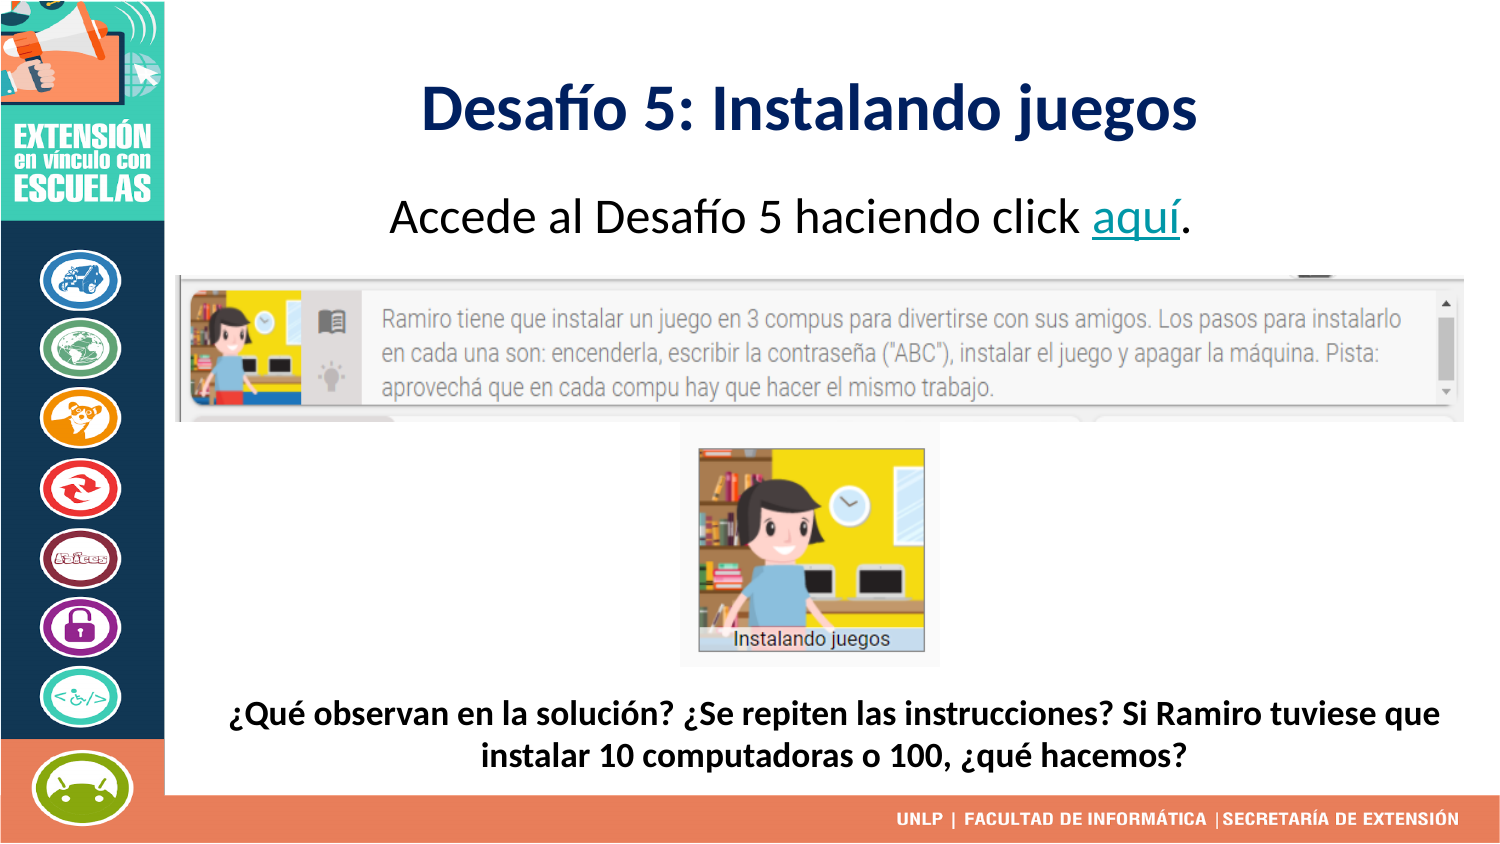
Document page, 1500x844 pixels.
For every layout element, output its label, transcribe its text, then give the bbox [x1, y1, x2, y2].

picture [0, 1, 1500, 843]
list Accede al Desafío 5 haciendo click aquí. [175, 159, 1406, 275]
text_box ¿Qué observan en la solución? ¿Se repiten las instrucciones? Si Ramiro tuviese que instalar 10 computadoras o 100, ¿qué hacemos? [169, 674, 1500, 790]
title Desafío 5: Instalando juegos [194, 33, 1425, 175]
